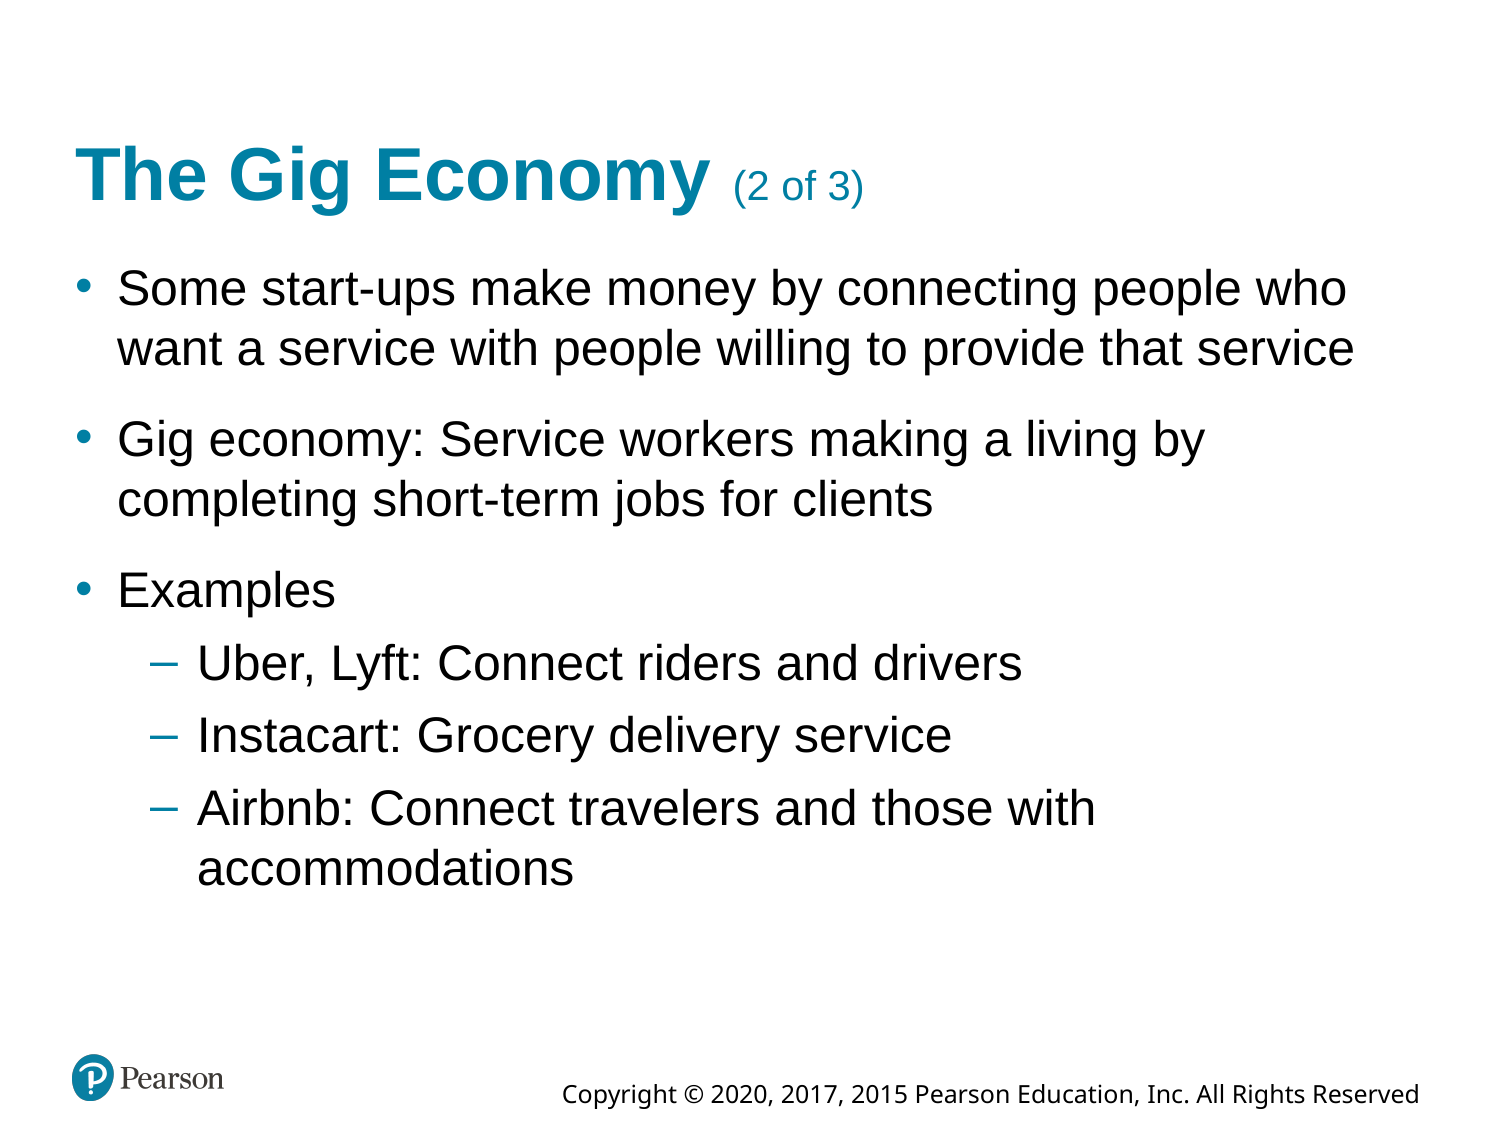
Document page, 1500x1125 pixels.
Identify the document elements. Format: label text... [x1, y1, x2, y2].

picture [72, 1054, 88, 1070]
title The Gig Economy (2 of 3) [75, 35, 1425, 216]
picture [72, 1087, 83, 1101]
picture [98, 1054, 224, 1101]
list Some start-ups make money by connecting people who want a service with people willing to provide that service Gig economy: Service workers making a living by completing short-term jobs for clients Examples Uber, Lyft: Connect riders and drivers Instacart: Grocery delivery service Airbnb: Connect travelers and those with accommodations [75, 255, 1425, 983]
picture [80, 1063, 106, 1088]
